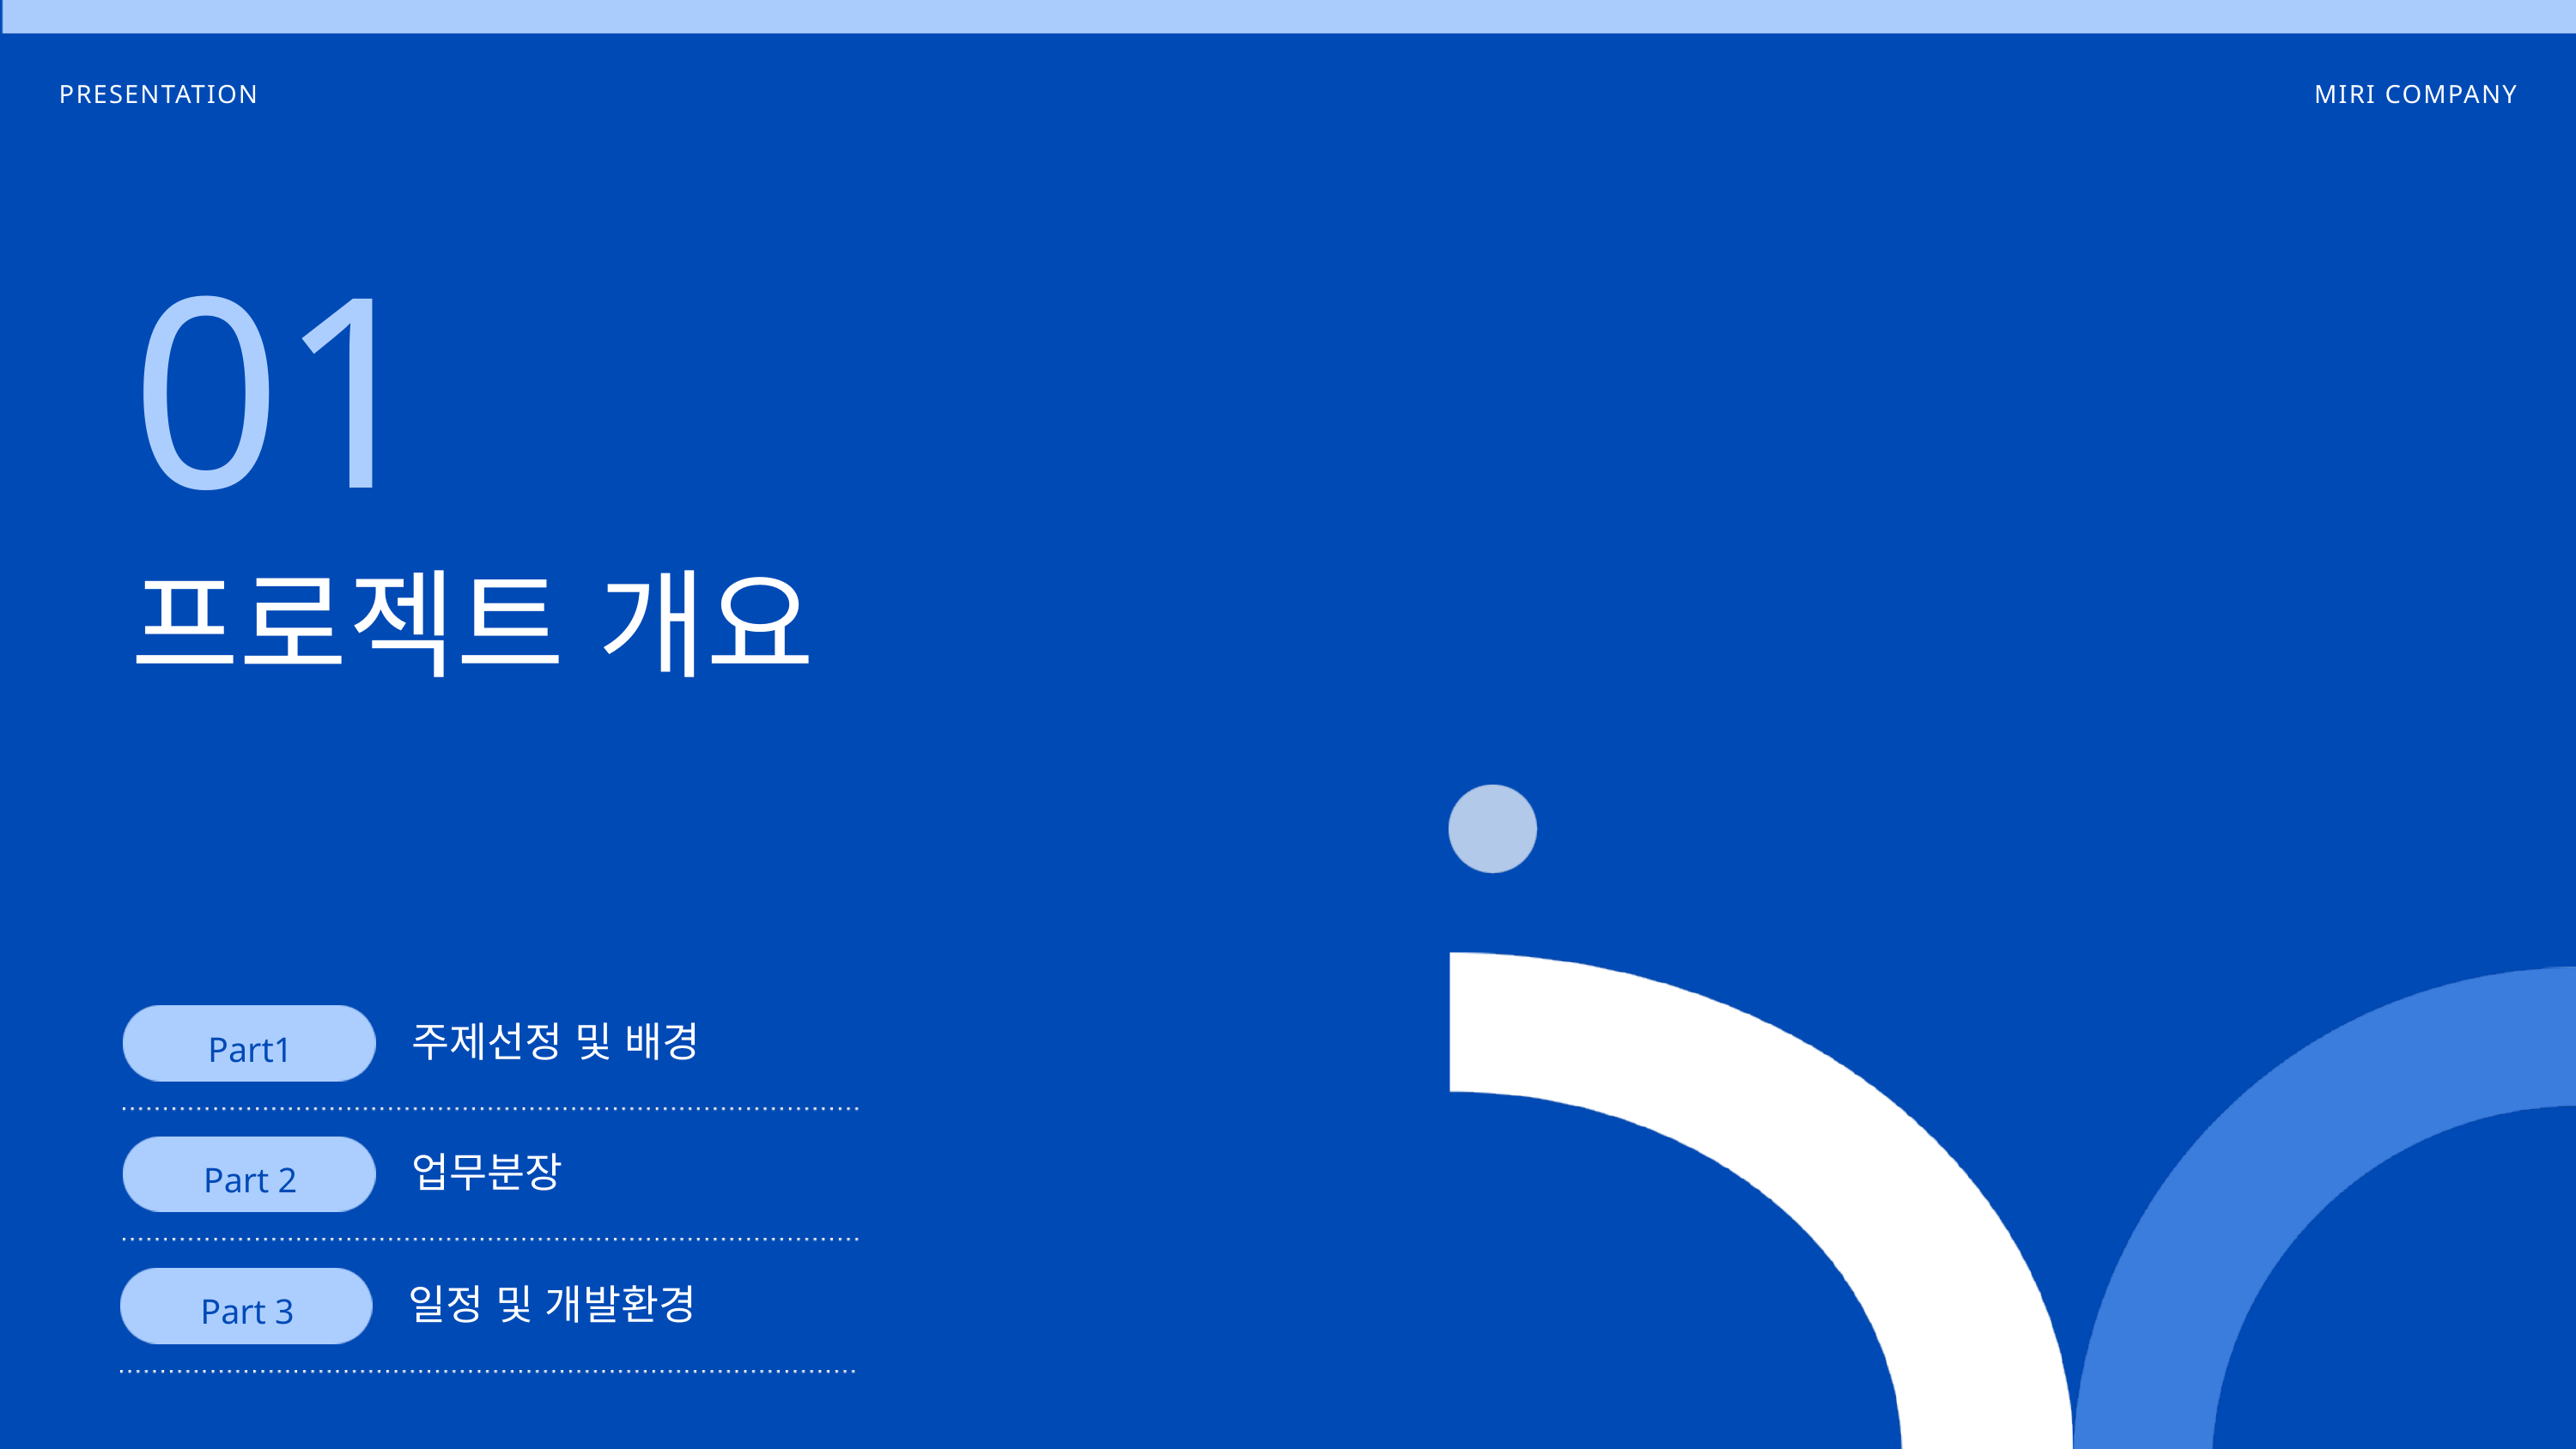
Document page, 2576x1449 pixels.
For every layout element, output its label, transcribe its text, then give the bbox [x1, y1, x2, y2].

picture [123, 1238, 863, 1243]
text_box MIRI COMPANY [2196, 71, 2518, 107]
text_box 업무분장 [411, 1143, 878, 1203]
picture [119, 1268, 374, 1344]
text_box 일정 및 개발환경 [408, 1275, 876, 1335]
picture [119, 1370, 860, 1374]
text_box PRESENTATION [58, 71, 380, 107]
picture [1449, 785, 1539, 875]
picture [123, 1107, 863, 1113]
text_box 프로젝트 개요 [131, 550, 1270, 716]
picture [123, 1136, 376, 1212]
picture [123, 1005, 376, 1082]
picture [3, 0, 2576, 1449]
text_box 주제선정 및 배경 [411, 1013, 878, 1072]
text_box 01 [131, 223, 533, 550]
